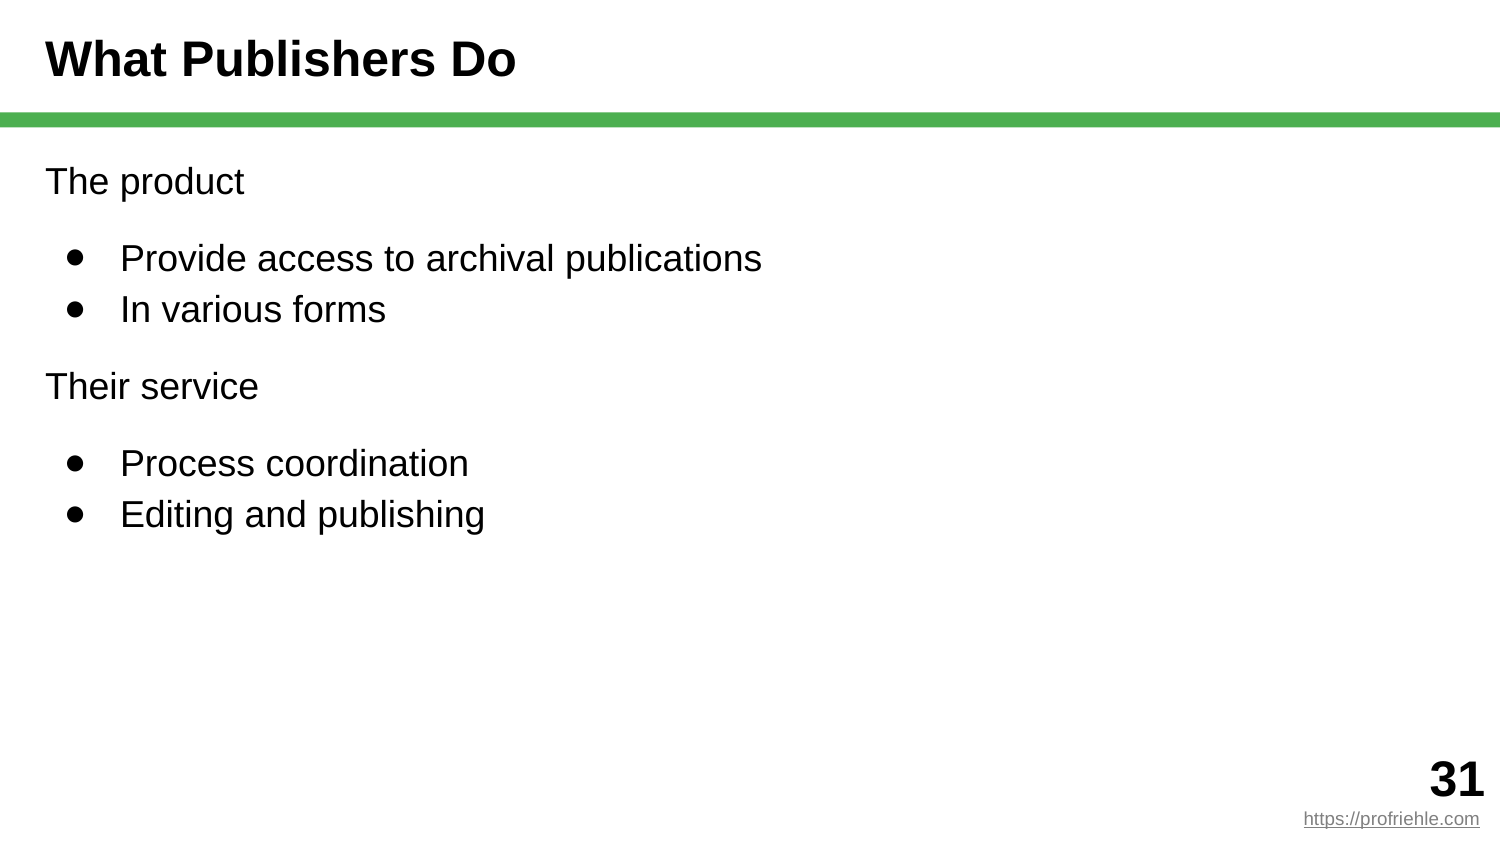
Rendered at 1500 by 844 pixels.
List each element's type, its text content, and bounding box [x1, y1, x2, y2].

list The product Provide access to archival publications In various forms Their service Process coordination Editing and publishing [45, 150, 1455, 825]
slide_number ‹#› https://profriehle.com [1200, 724, 1500, 844]
title What Publishers Do [0, 0, 1500, 113]
